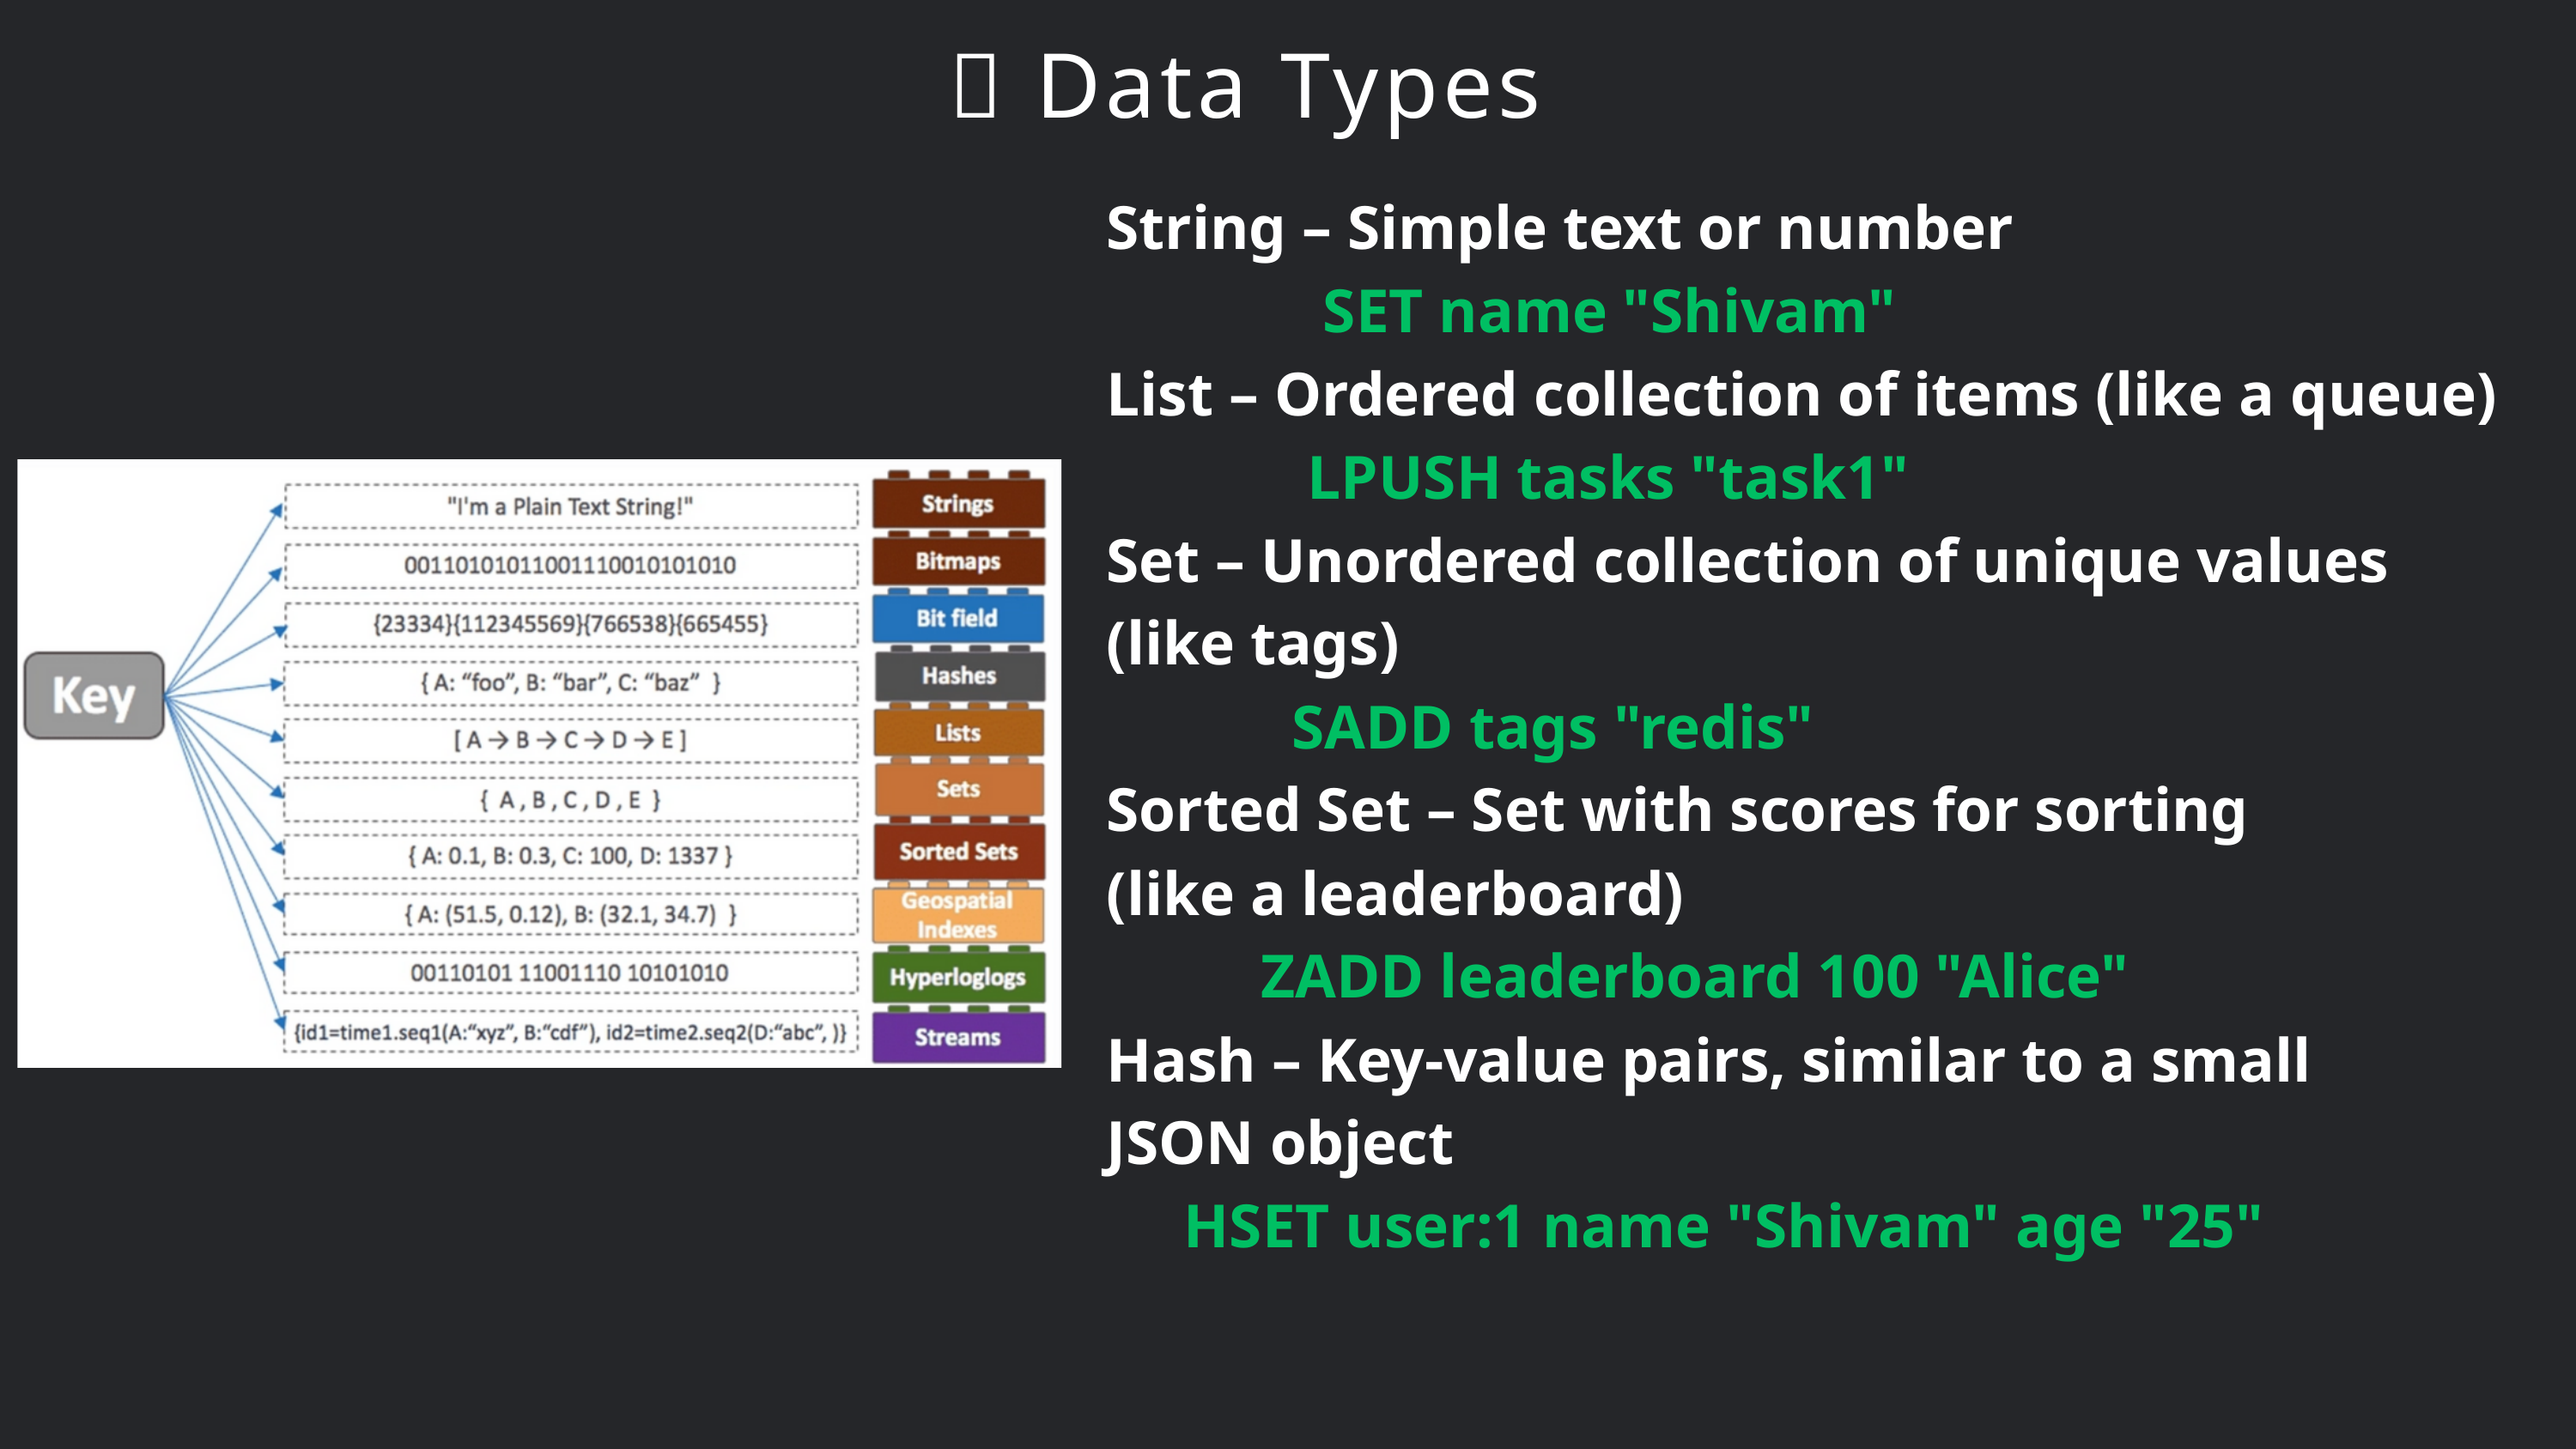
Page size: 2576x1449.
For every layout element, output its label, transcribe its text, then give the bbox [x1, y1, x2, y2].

text_box [17, 459, 1062, 1068]
text_box String – Simple text or number SET name "Shivam" List – Ordered collection of items (like a queue) LPUSH tasks "task1" Set – Unordered collection of unique values (like tags) SADD tags "redis" Sorted Set – Set with scores for sorting (like a leaderboard) ZADD leaderboard 100 "Alice" Hash – Key-value pairs, similar to a small JSON object HSET user:1 name "Shivam" age "25" [1106, 178, 2576, 1343]
text_box 🧱 Data Types [600, 3, 1892, 136]
